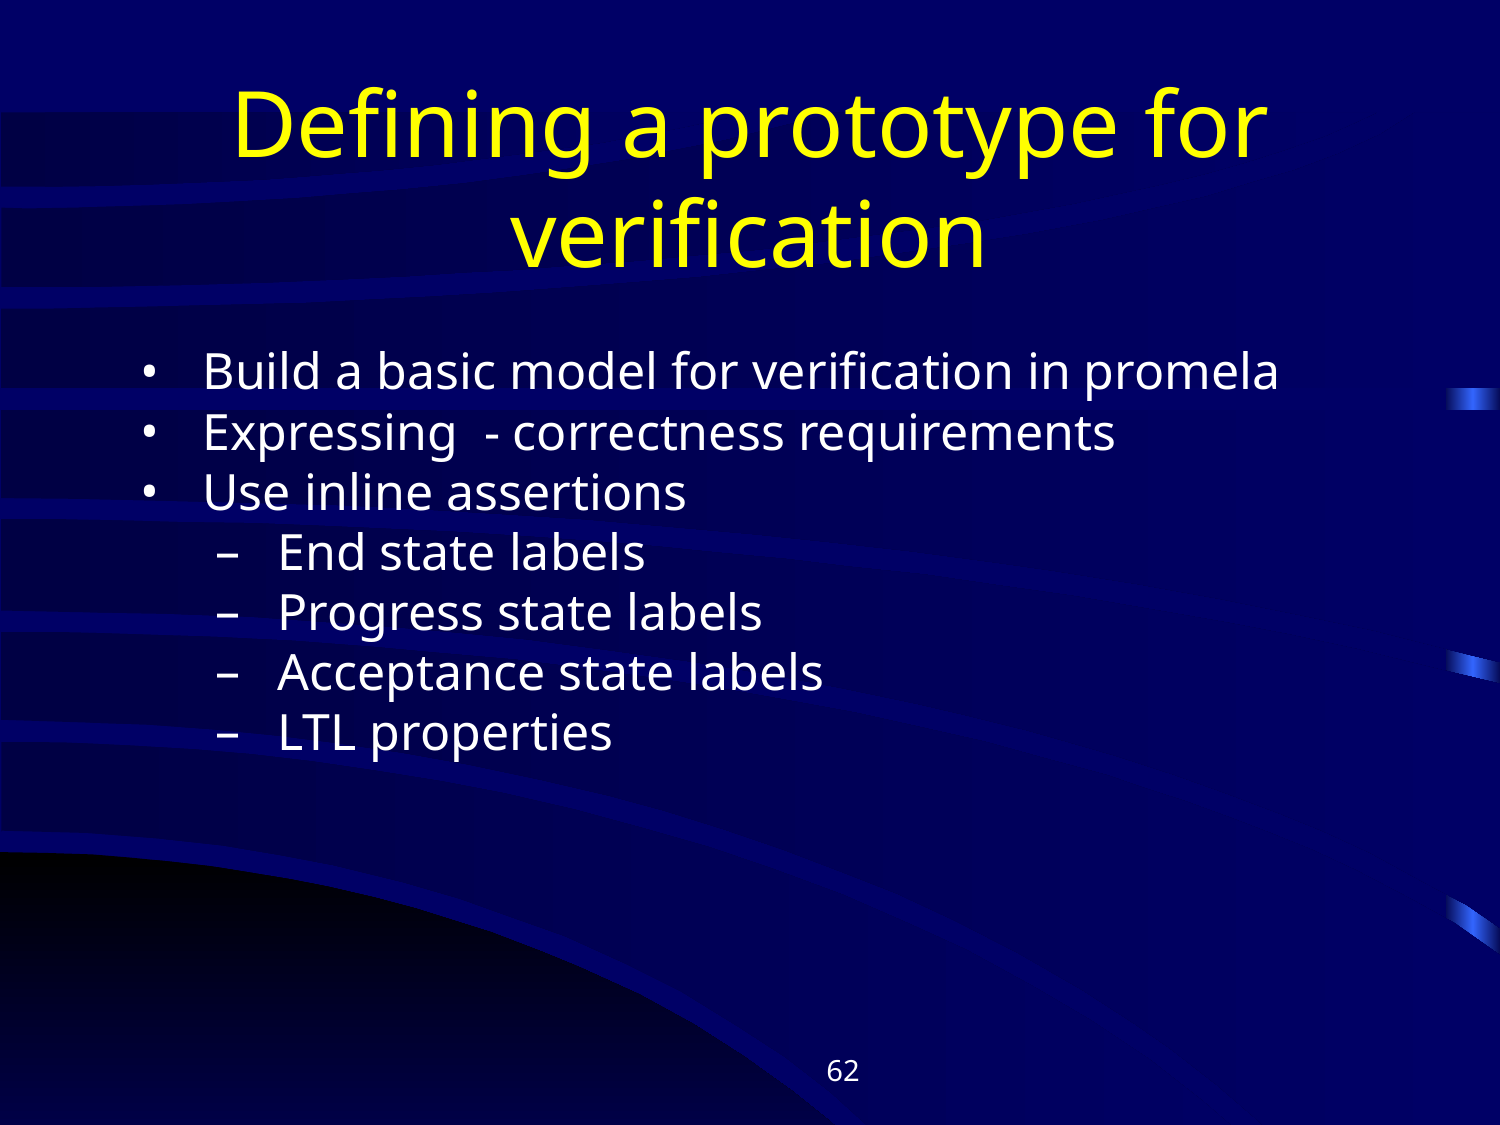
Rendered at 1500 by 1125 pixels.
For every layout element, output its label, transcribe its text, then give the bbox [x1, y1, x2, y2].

list Build a basic model for verification in promela Expressing - correctness requirements Use inline assertions End state labels Progress state labels Acceptance state labels LTL properties [112, 324, 1388, 1000]
slide_number ‹#› [562, 1025, 875, 1100]
title Defining a prototype for verification [112, 137, 1388, 324]
